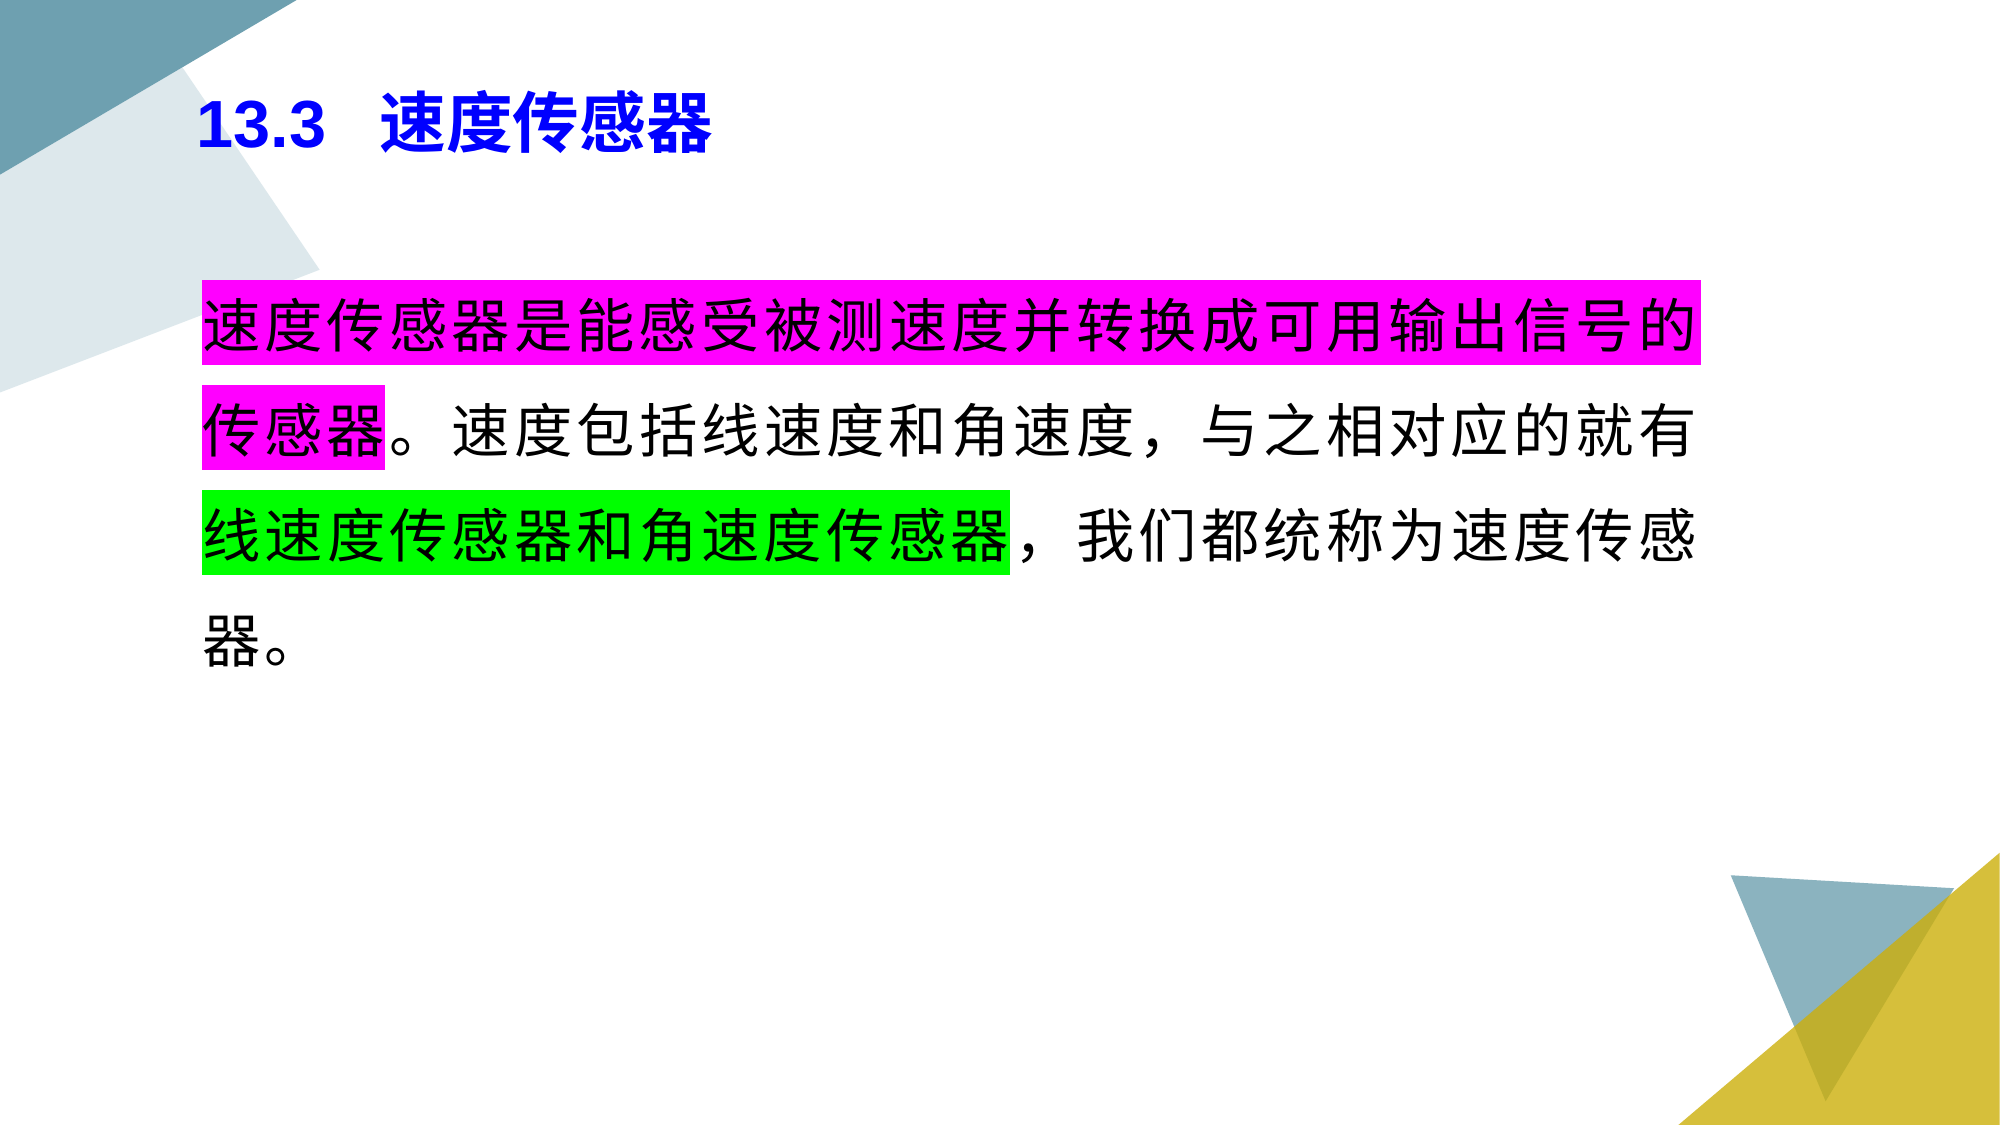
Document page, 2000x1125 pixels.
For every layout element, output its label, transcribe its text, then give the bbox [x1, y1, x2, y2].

title 速度传感器是能感受被测速度并转换成可用输出信号的传感器。速度包括线速度和角速度，与之相对应的就有线速度传感器和角速度传感器，我们都统称为速度传感器。 [187, 246, 1770, 697]
text_box 13.3 速度传感器 [182, 72, 728, 168]
